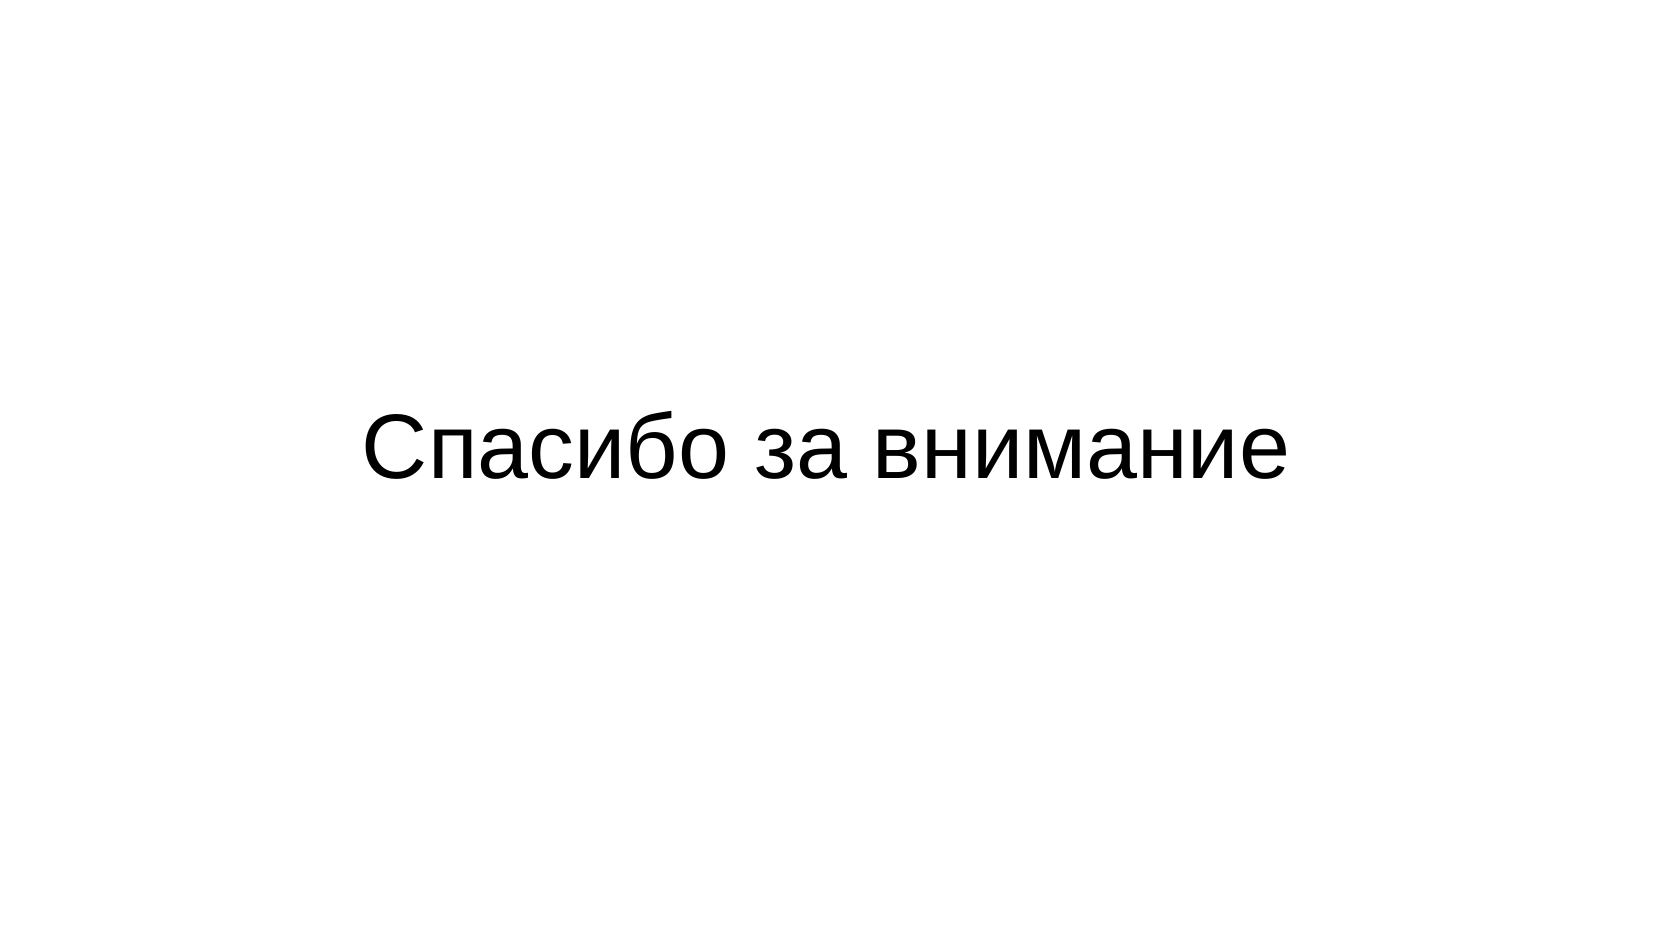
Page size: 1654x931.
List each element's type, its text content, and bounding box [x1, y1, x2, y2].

text_box Спасибо за внимание [82, 364, 1571, 520]
